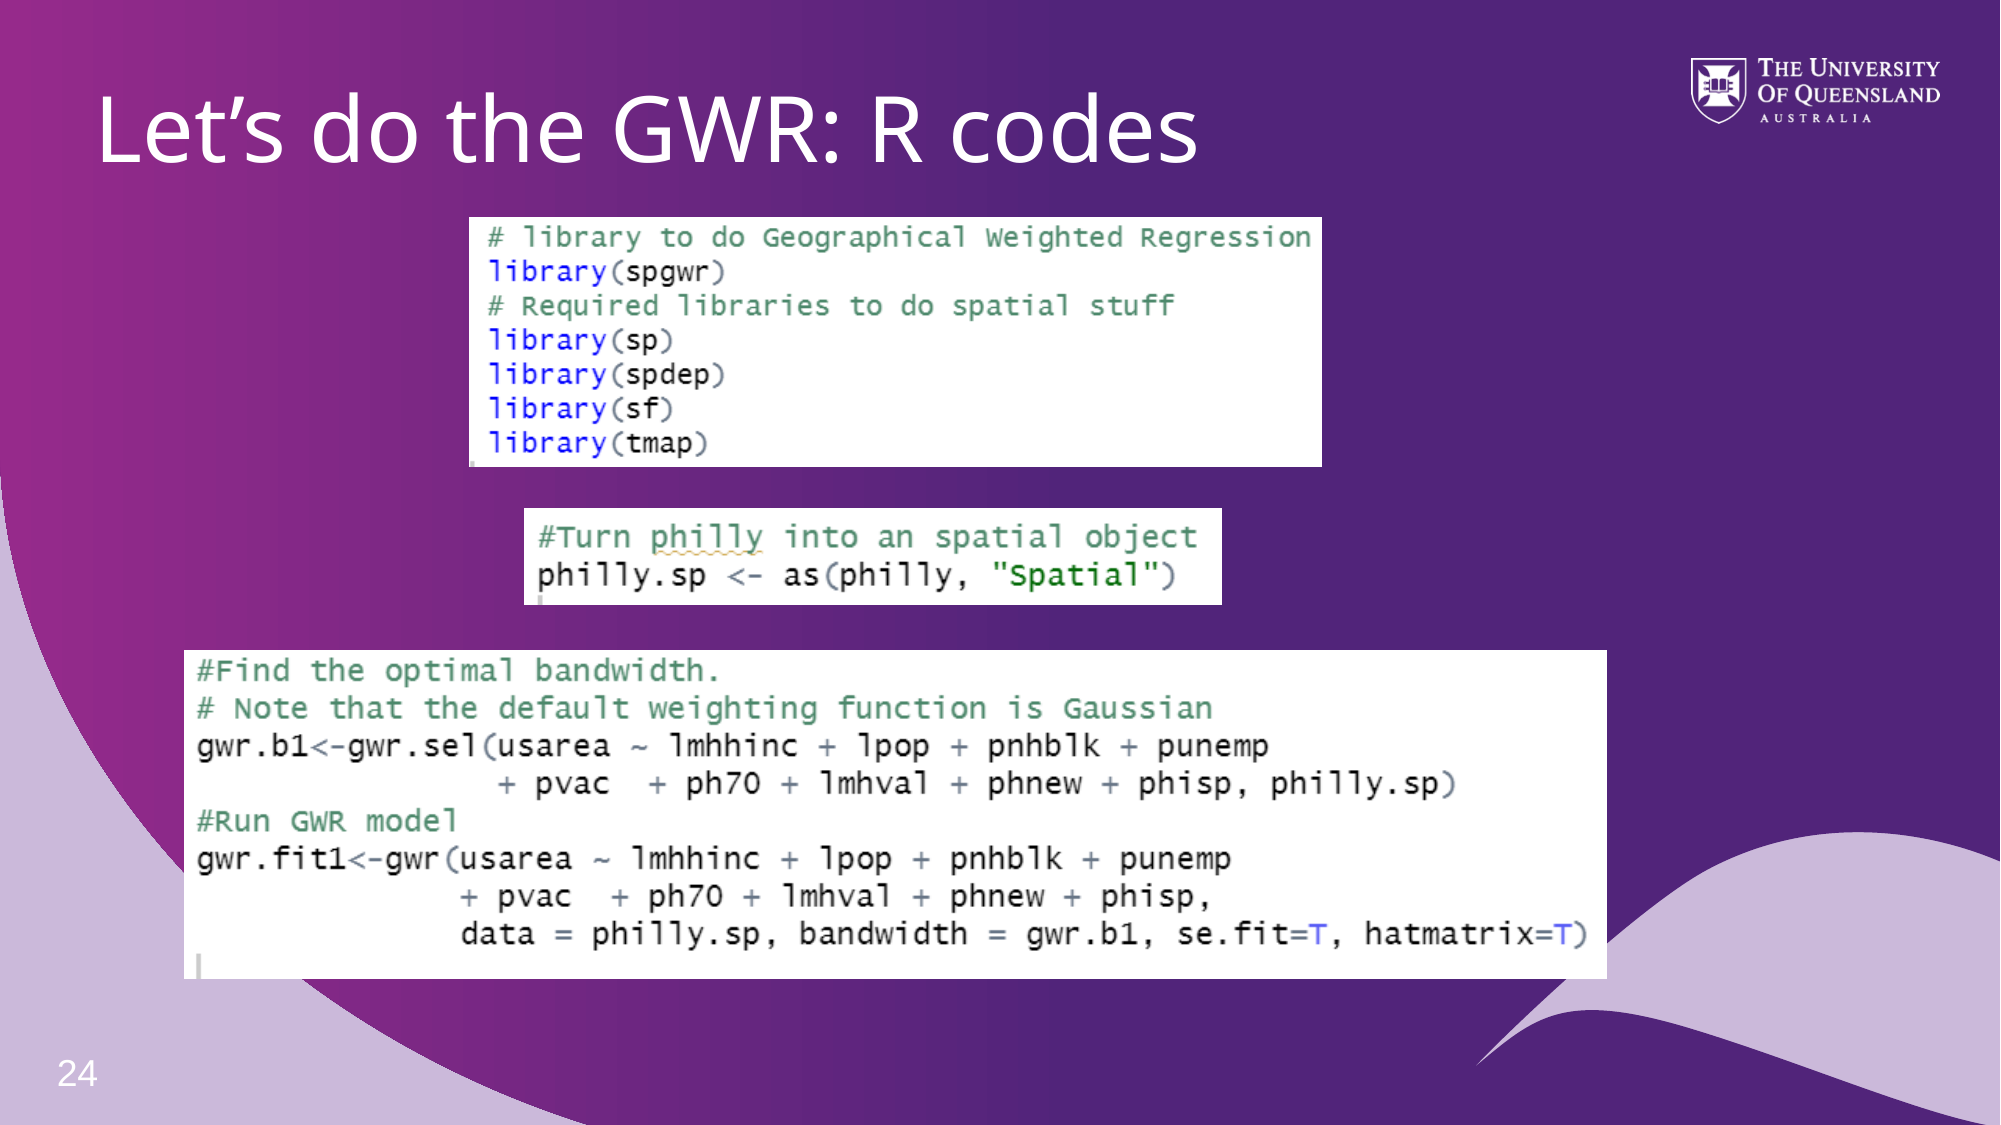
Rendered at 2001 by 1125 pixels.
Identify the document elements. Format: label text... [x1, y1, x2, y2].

picture [524, 508, 1222, 605]
picture [1691, 58, 1940, 124]
text_box Let’s do the GWR: R codes [94, 83, 1652, 175]
picture [184, 650, 1607, 979]
picture [469, 217, 1322, 467]
text_box 24 [42, 1041, 162, 1102]
